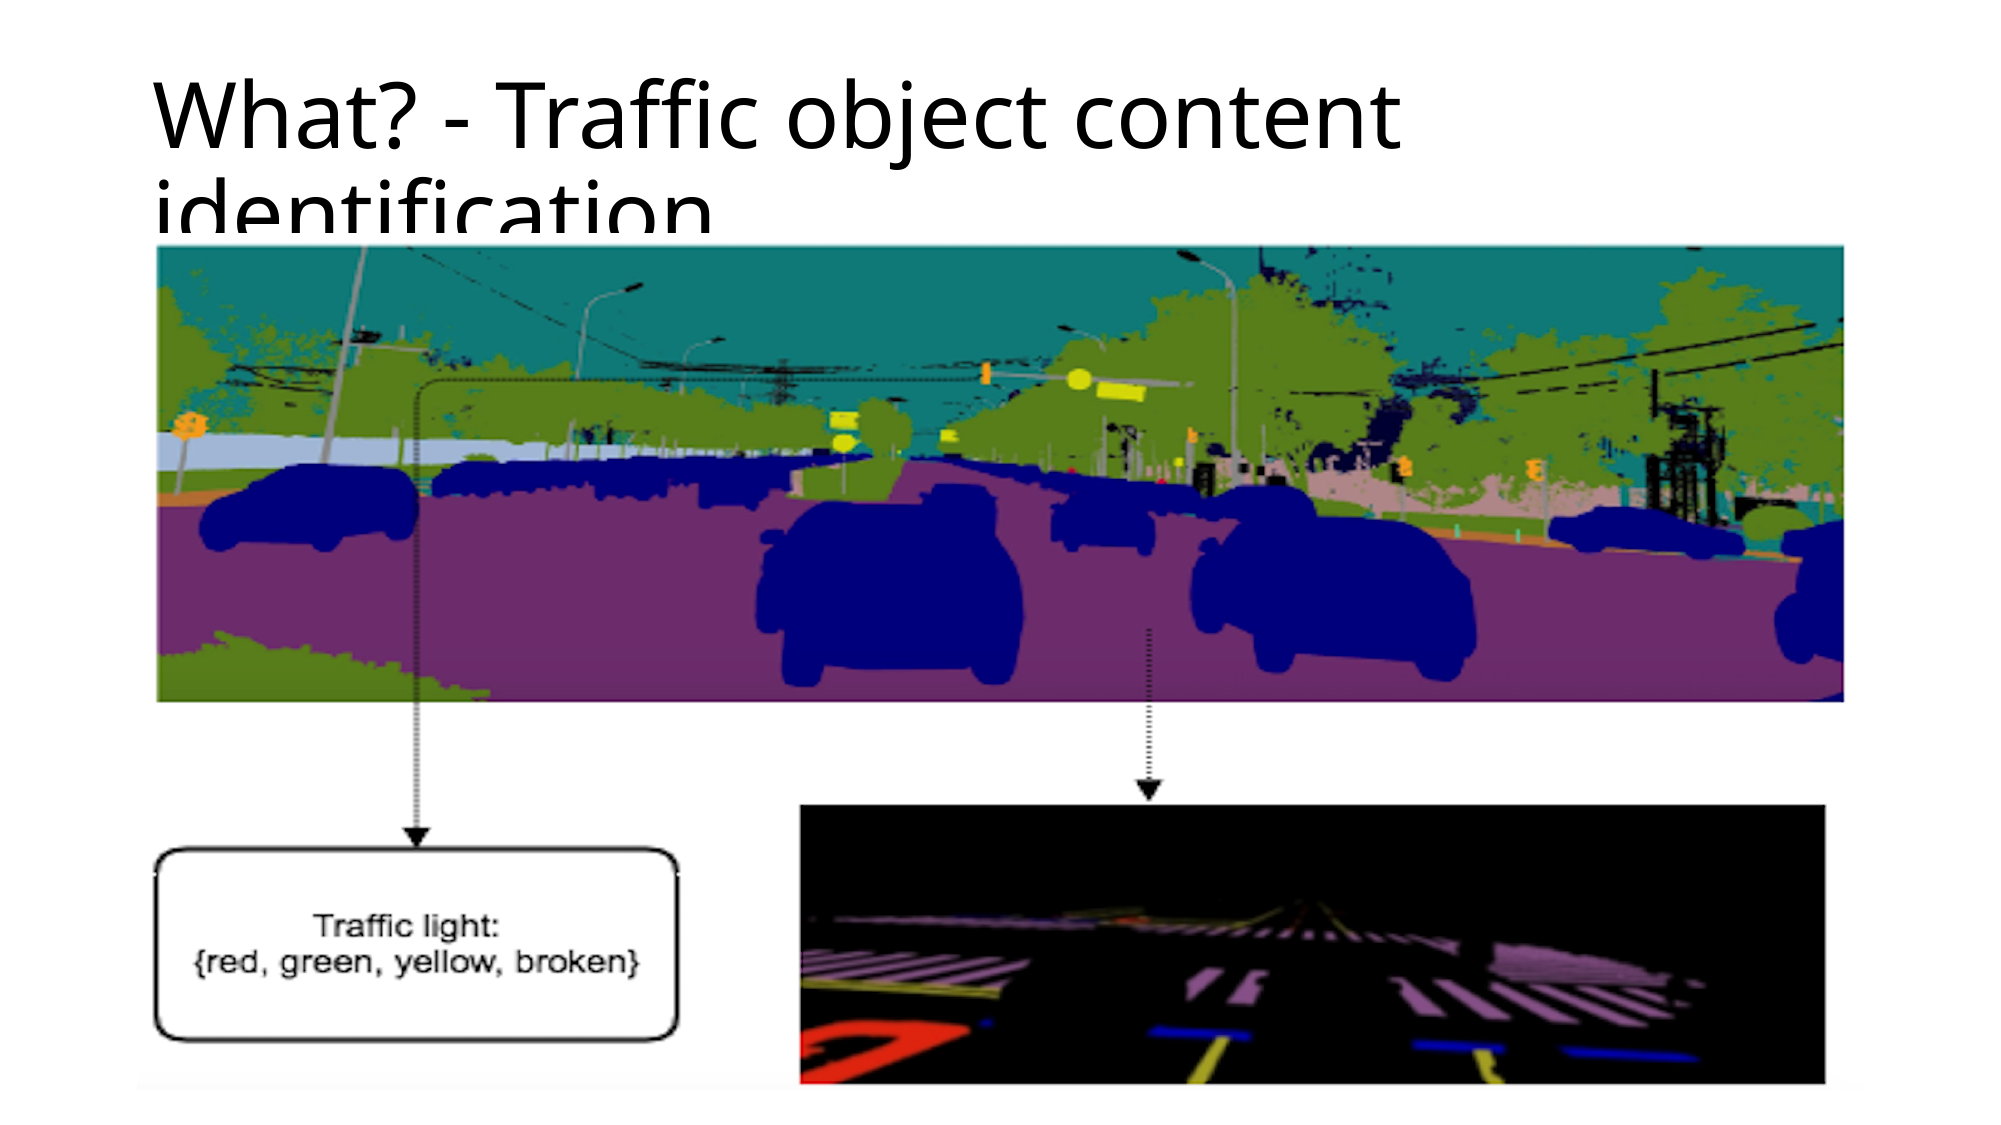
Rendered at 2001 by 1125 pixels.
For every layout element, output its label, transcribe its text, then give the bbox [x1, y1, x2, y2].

title What? - Traffic object content identification [137, 59, 1863, 233]
picture [137, 233, 1863, 1090]
